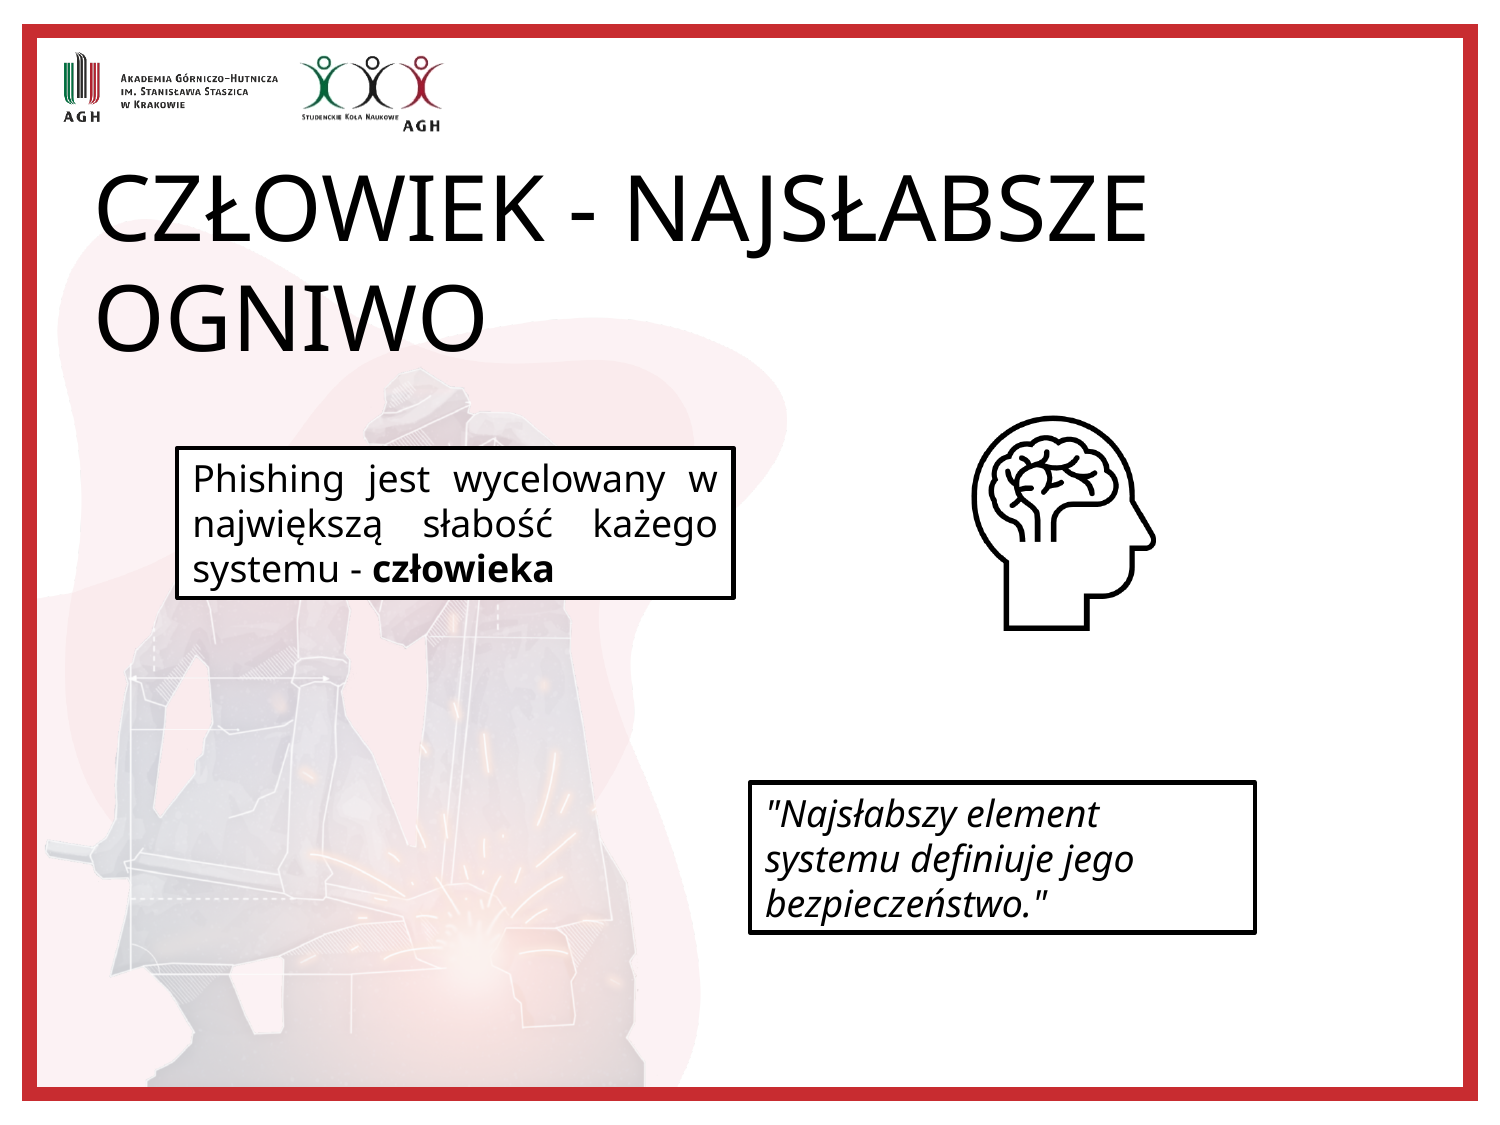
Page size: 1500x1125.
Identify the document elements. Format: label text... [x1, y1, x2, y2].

text_box Phishing jest wycelowany w największą słabość każego systemu - człowieka [175, 446, 736, 600]
text_box "Najsłabszy element systemu definiuje jego bezpieczeństwo." [748, 780, 1257, 935]
picture [289, 52, 455, 139]
picture [63, 52, 278, 122]
text_box CZŁOWIEK - NAJSŁABSZE OGNIWO [78, 142, 1471, 377]
picture [933, 396, 1194, 652]
